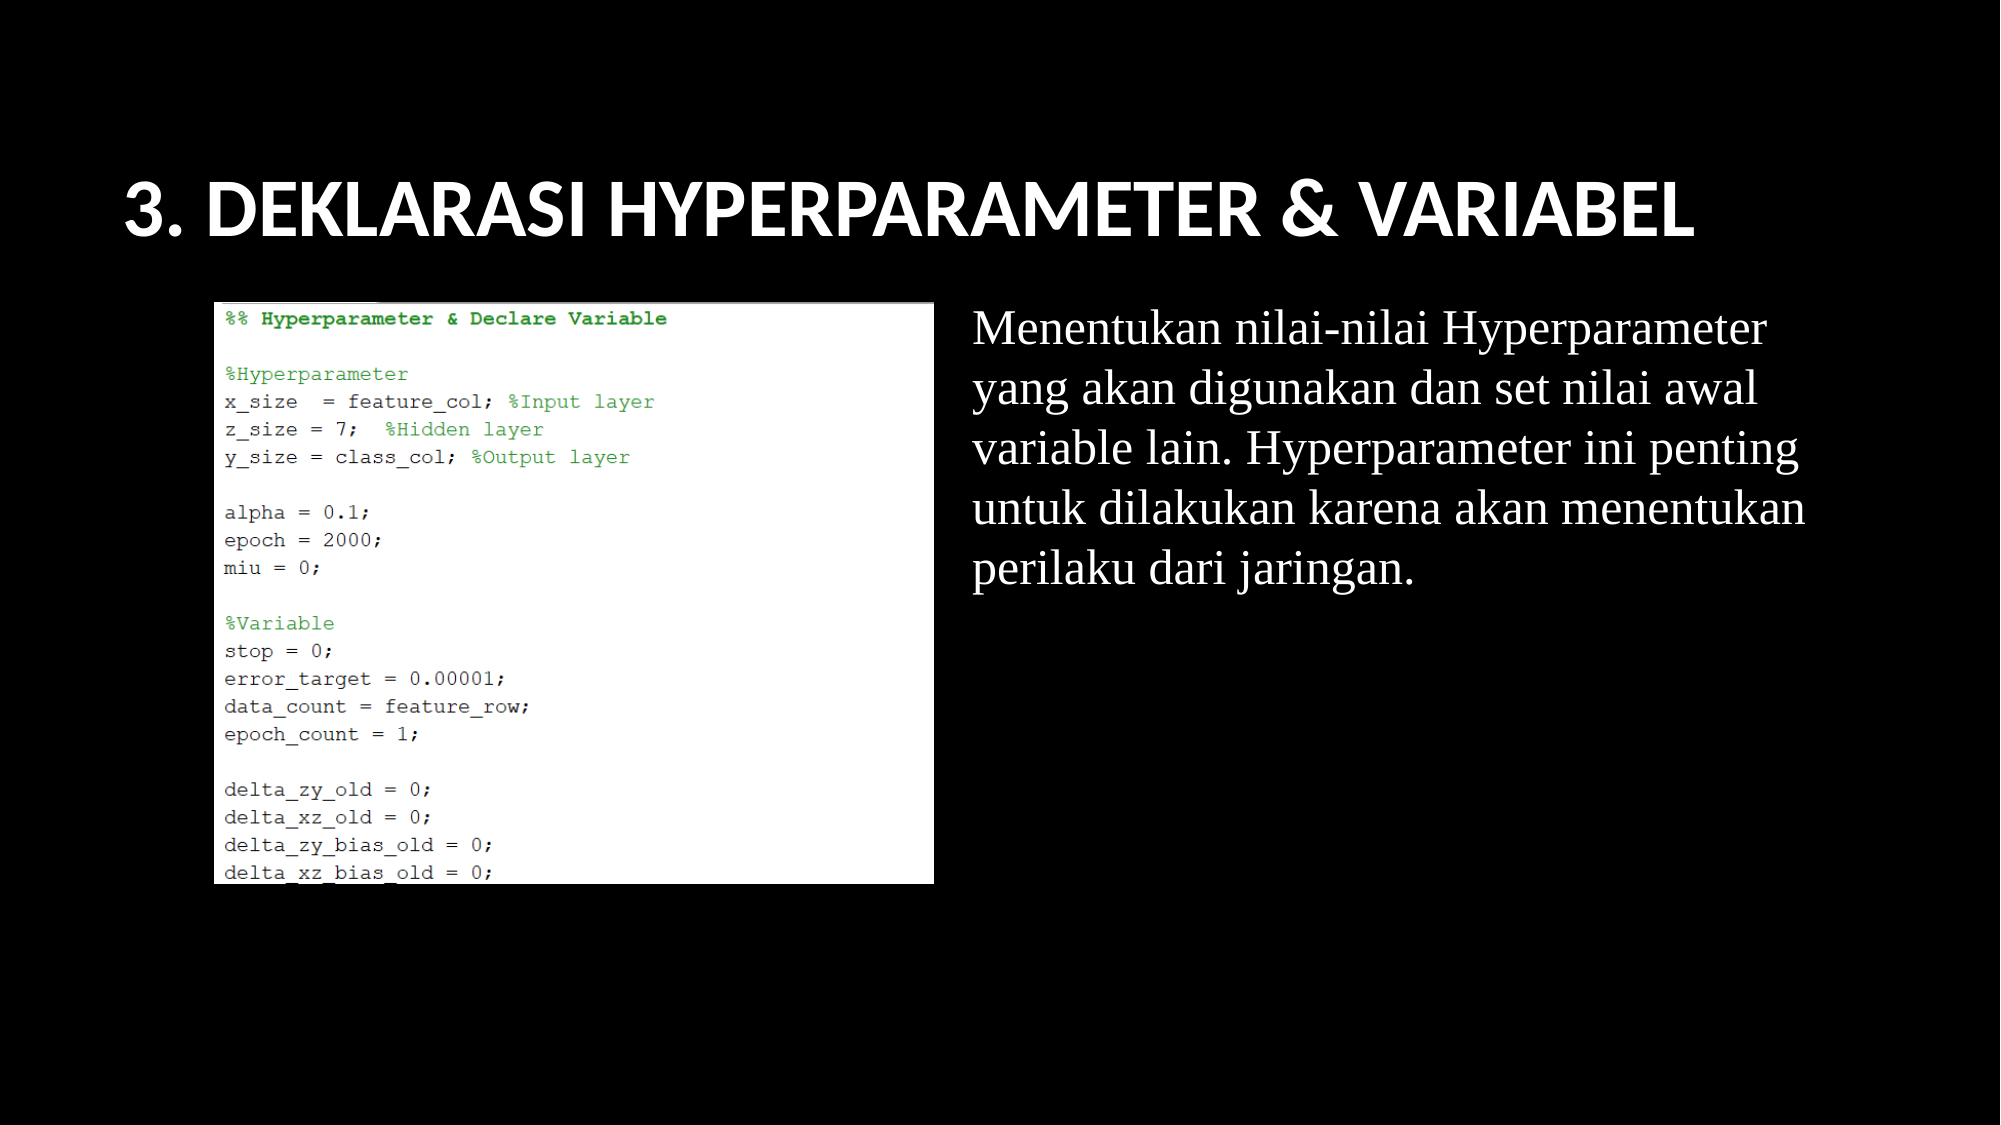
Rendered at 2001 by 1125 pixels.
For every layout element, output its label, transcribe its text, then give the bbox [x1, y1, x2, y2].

list Menentukan nilai-nilai Hyperparameter yang akan digunakan dan set nilai awal variable lain. Hyperparameter ini penting untuk dilakukan karena akan menentukan perilaku dari jaringan. [956, 286, 1855, 722]
title 3. DEKLARASI HYPERPARAMETER & VARIABEL [107, 101, 1833, 319]
picture [214, 302, 934, 884]
